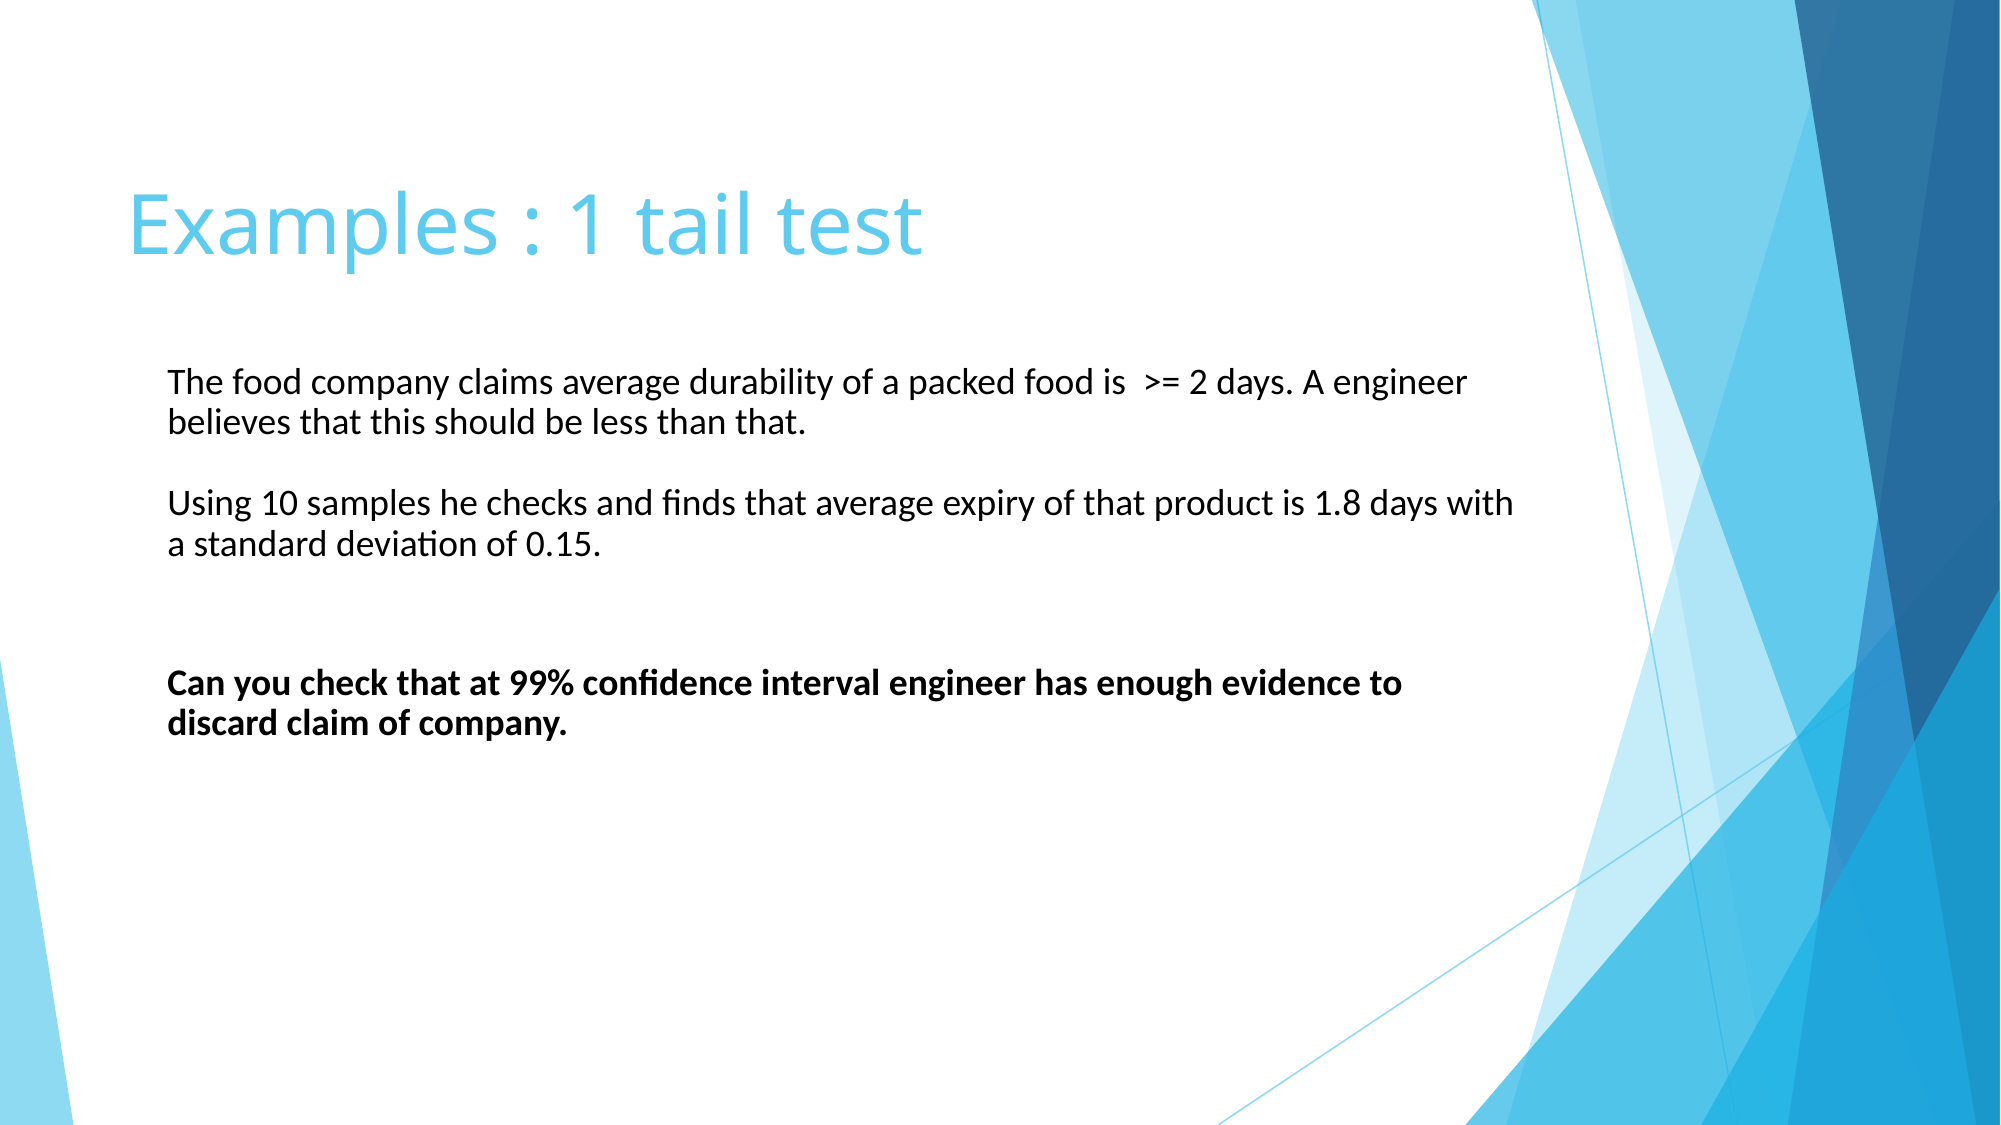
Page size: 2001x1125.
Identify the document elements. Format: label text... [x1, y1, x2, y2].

list The food company claims average durability of a packed food is >= 2 days. A engineer believes that this should be less than that. Using 10 samples he checks and finds that average expiry of that product is 1.8 days with a standard deviation of 0.15. Can you check that at 99% confidence interval engineer has enough evidence to discard claim of company. [111, 354, 1522, 992]
title Examples : 1 tail test [111, 62, 1522, 280]
